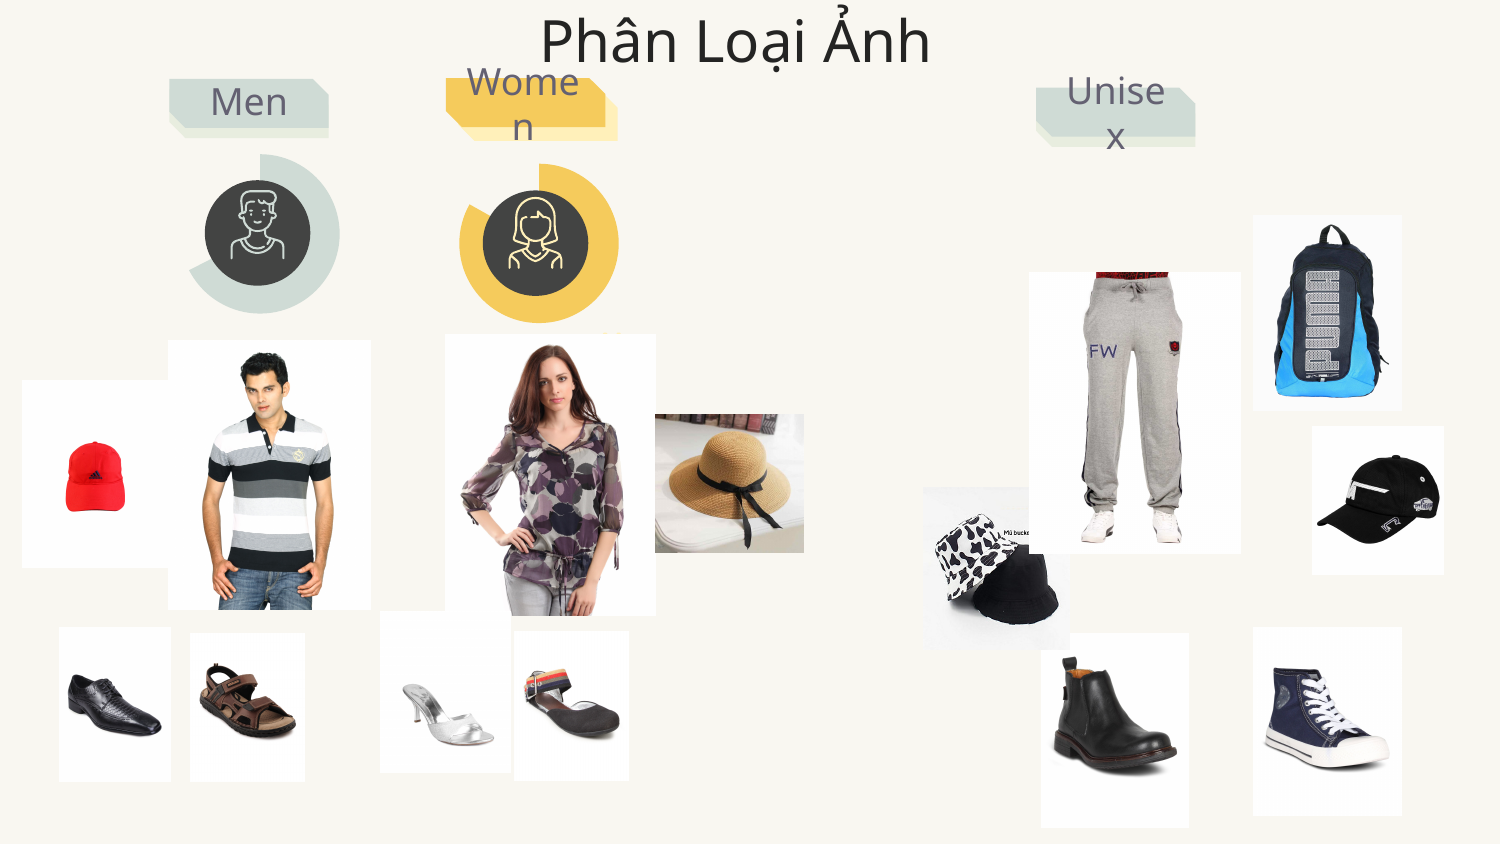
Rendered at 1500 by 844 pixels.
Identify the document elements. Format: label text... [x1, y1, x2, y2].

picture [190, 632, 305, 783]
text_box [189, 154, 340, 314]
picture [1253, 215, 1402, 411]
picture [1311, 426, 1444, 575]
title Phân Loại Ảnh [102, 19, 1369, 59]
text_box [482, 190, 589, 296]
text_box [204, 180, 311, 286]
picture [59, 627, 171, 783]
picture [380, 333, 804, 774]
text_box [508, 196, 563, 269]
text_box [445, 77, 618, 141]
picture [1253, 627, 1402, 816]
picture [923, 271, 1241, 829]
text_box [459, 163, 619, 324]
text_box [230, 189, 285, 260]
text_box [168, 78, 329, 139]
picture [514, 630, 629, 781]
picture [22, 339, 371, 610]
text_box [1035, 87, 1196, 148]
